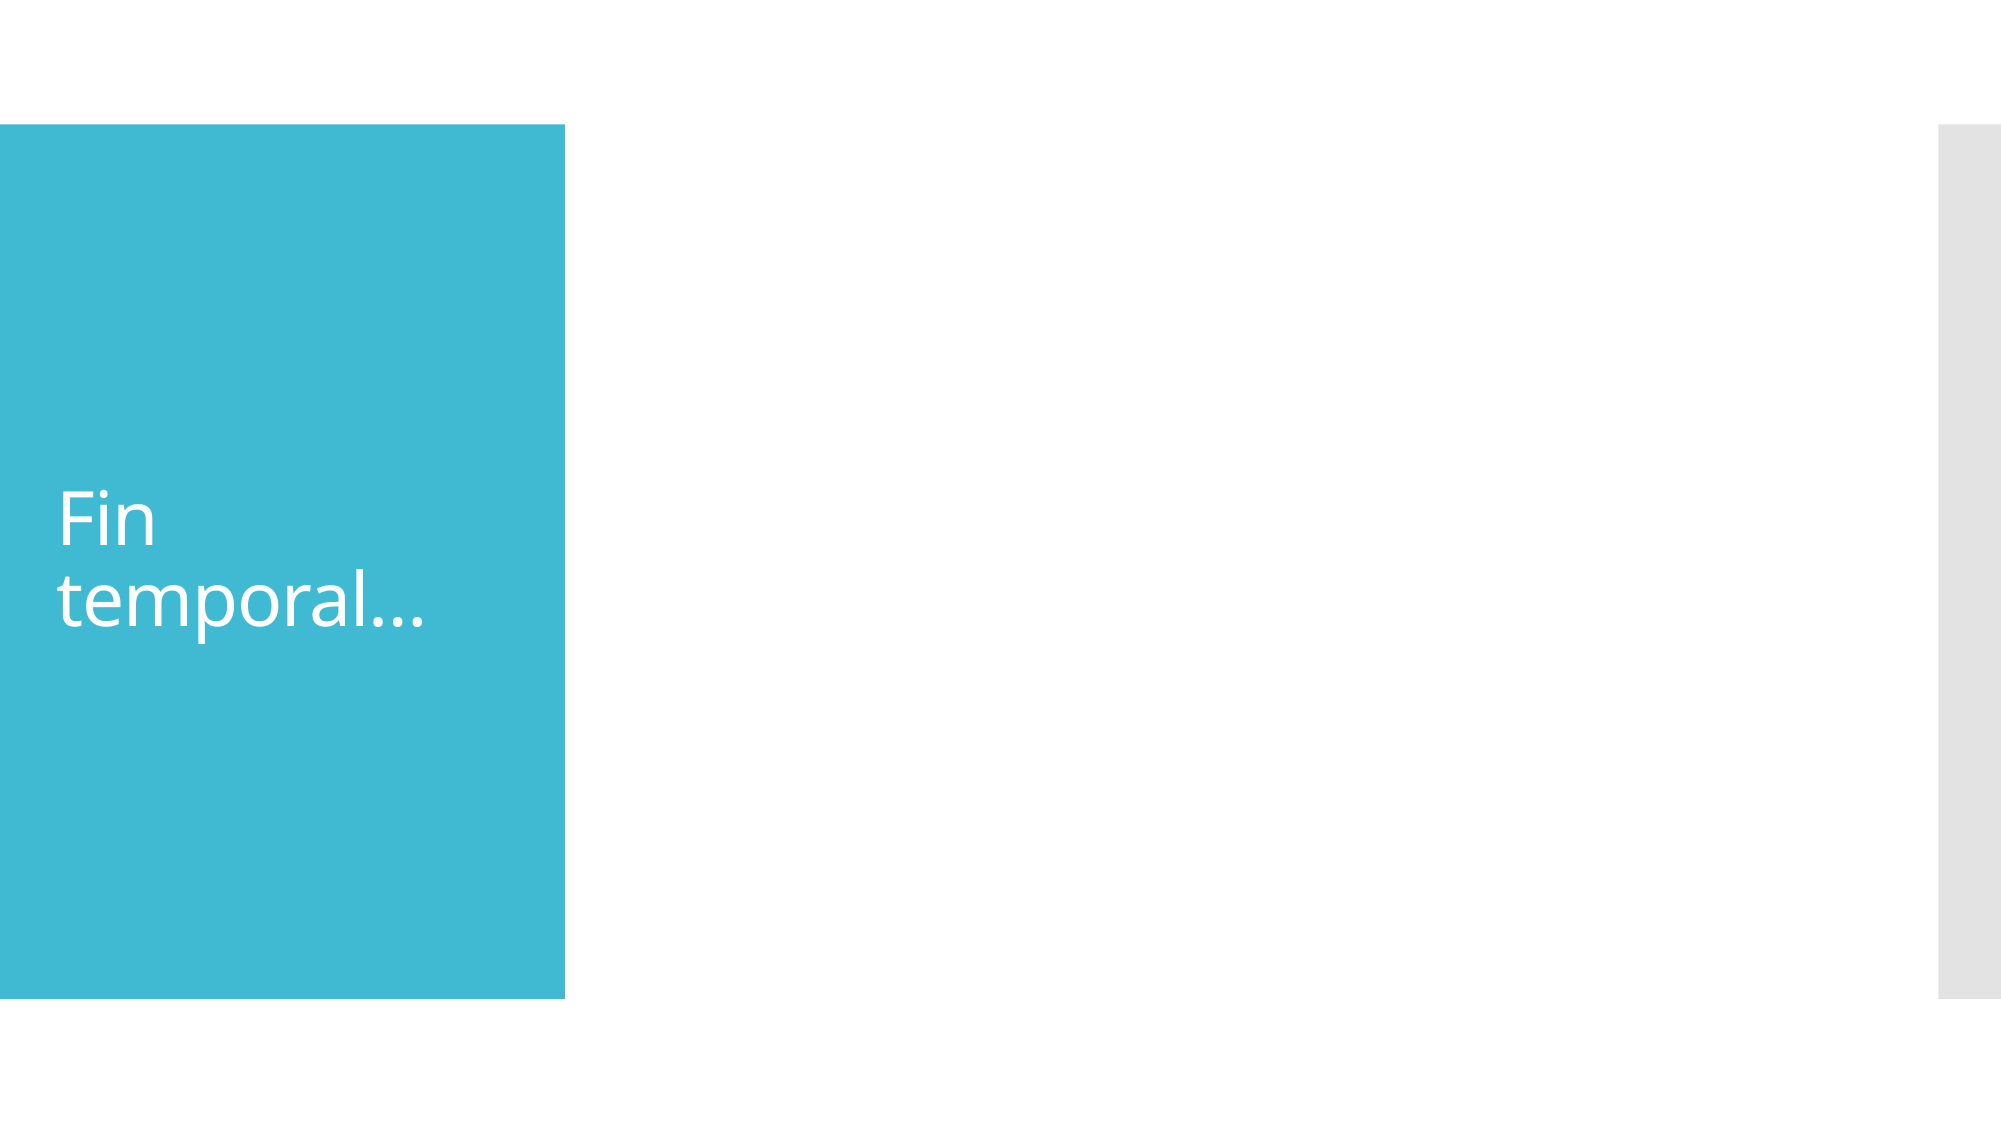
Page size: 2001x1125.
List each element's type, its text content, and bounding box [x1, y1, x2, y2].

title Fin temporal… [41, 184, 525, 940]
